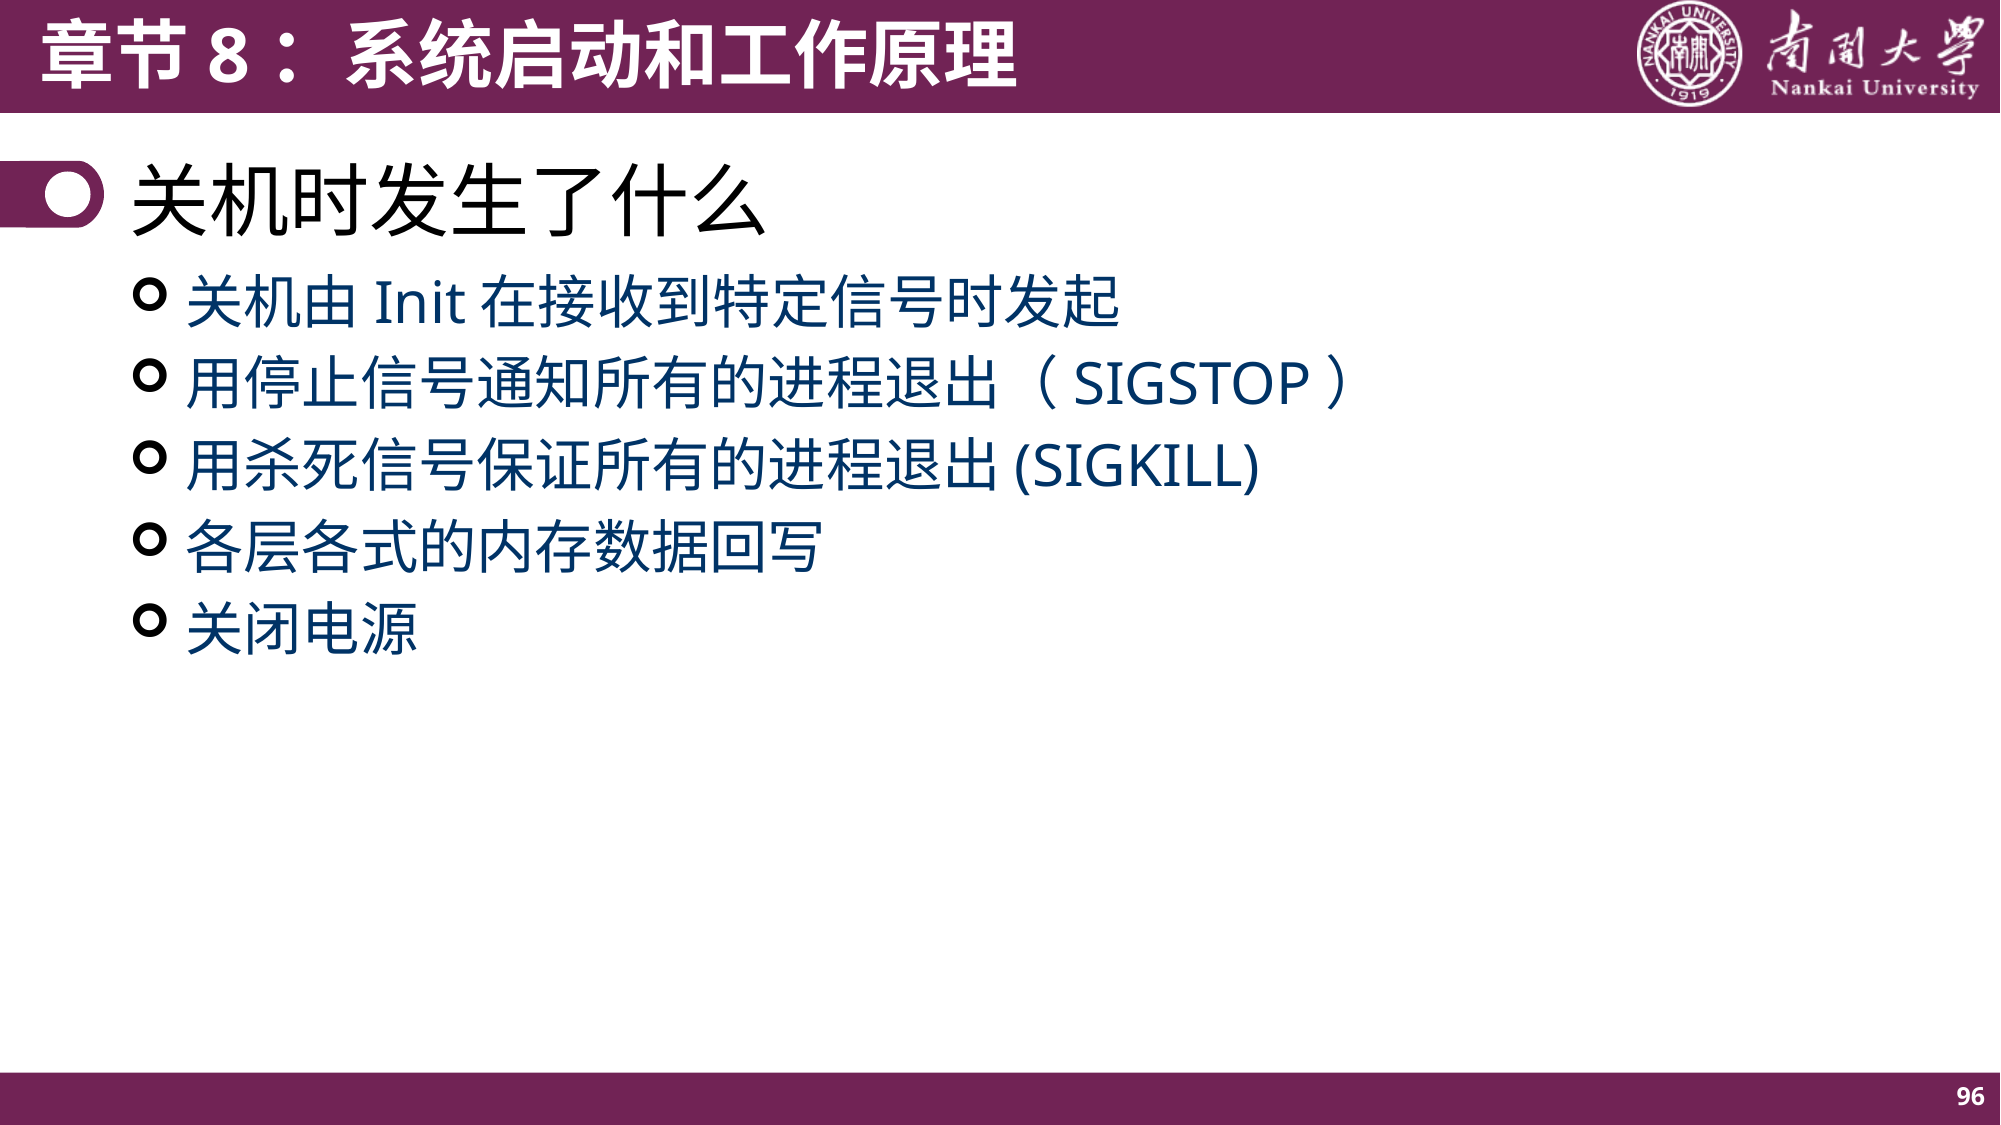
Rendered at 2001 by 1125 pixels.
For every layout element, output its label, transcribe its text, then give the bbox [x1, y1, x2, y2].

list 关机由Init在接收到特定信号时发起 用停止信号通知所有的进程退出（SIGSTOP） 用杀死信号保证所有的进程退出(SIGKILL) 各层各式的内存数据回写 关闭电源 [114, 257, 1886, 972]
picture [1637, 0, 2001, 110]
title 关机时发生了什么 [114, 143, 1886, 255]
slide_number 96 [1550, 1070, 2000, 1125]
